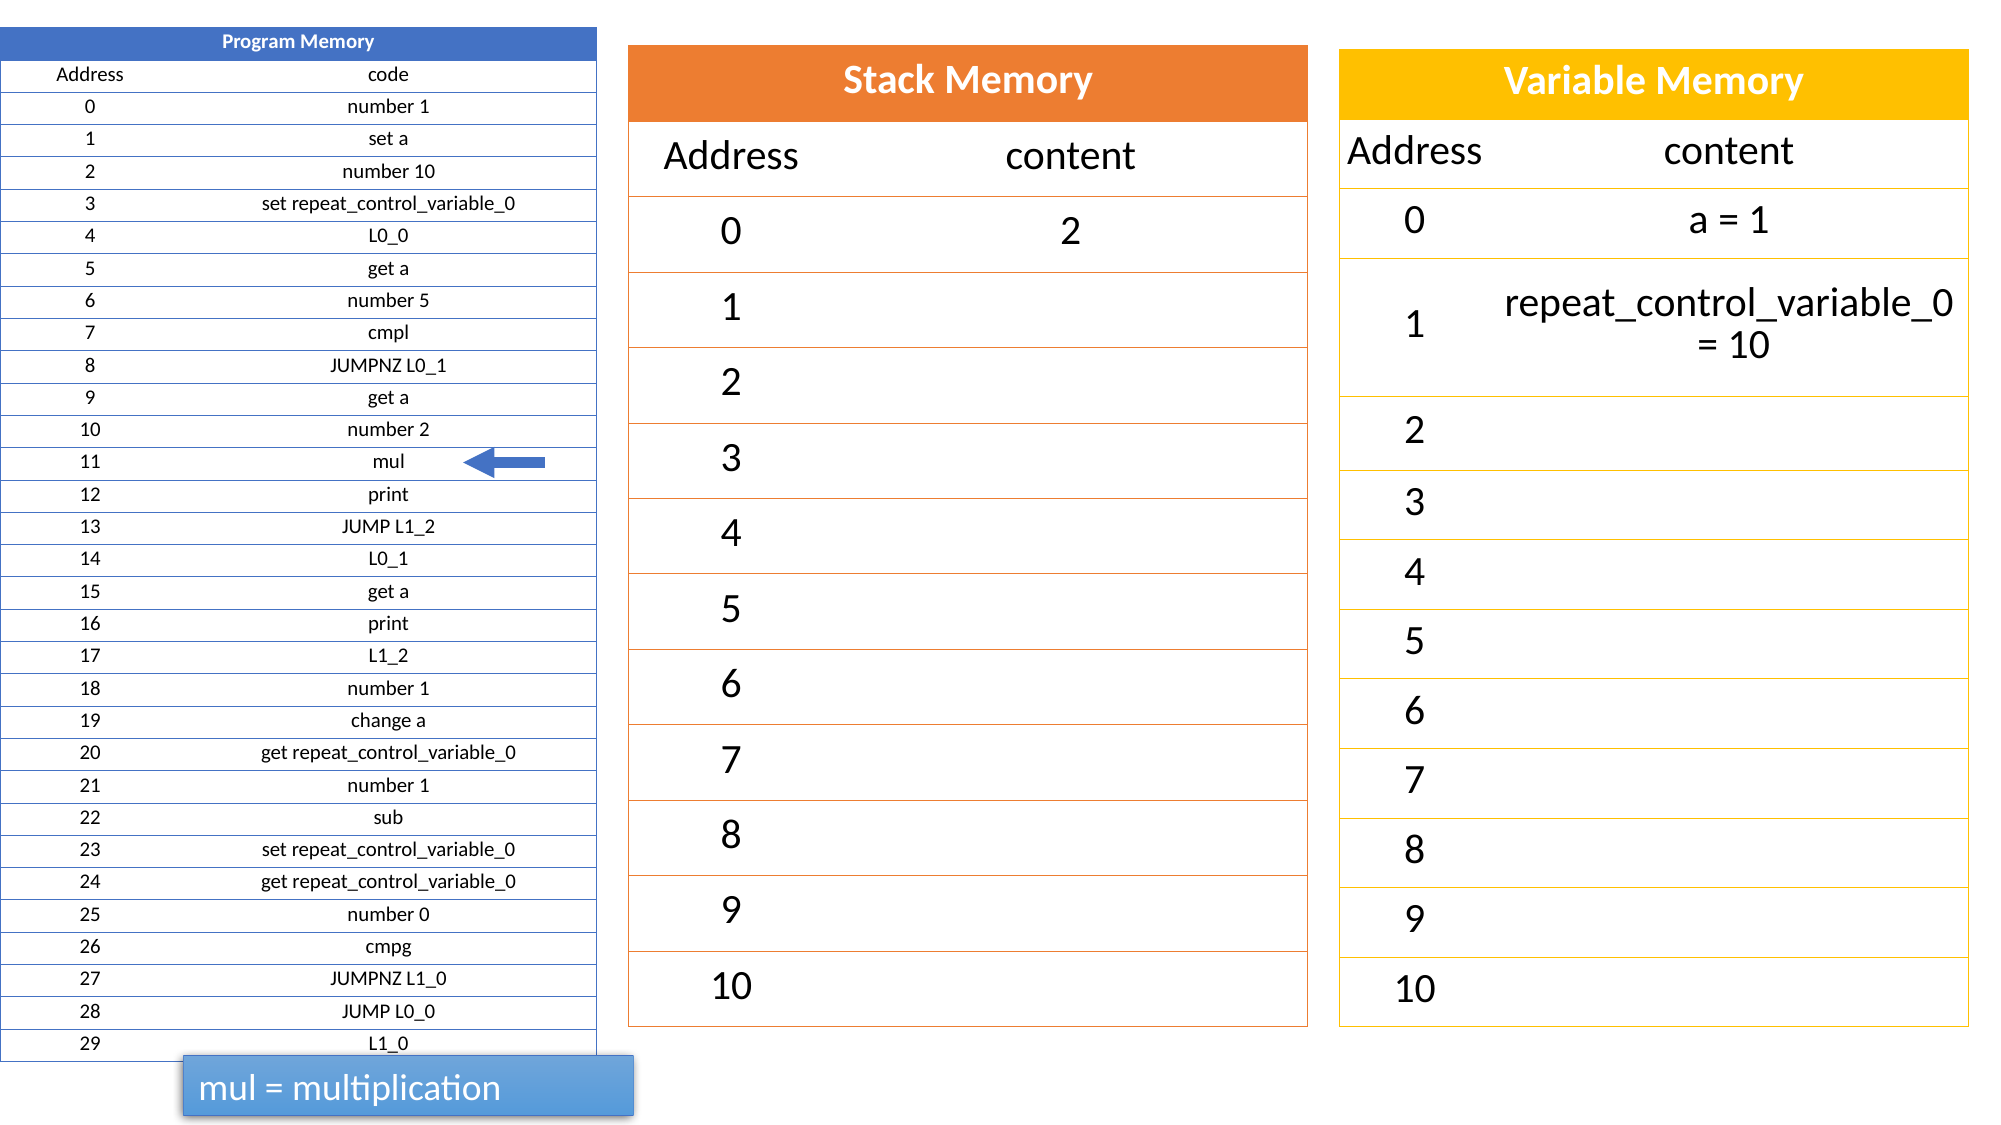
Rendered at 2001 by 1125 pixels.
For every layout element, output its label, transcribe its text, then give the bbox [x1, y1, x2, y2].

table_cell number 2​​ [180, 416, 596, 447]
table_cell content [834, 122, 1307, 196]
table_cell 20 [1, 739, 180, 770]
table_cell Address [1, 61, 180, 92]
table_cell a = 1 [1490, 189, 1968, 258]
table_cell L0_1​​ [180, 545, 596, 576]
table_cell [834, 876, 1307, 951]
table_cell L1_0​​ [180, 1030, 596, 1053]
table_cell 2 [1340, 397, 1490, 470]
table_cell 18 [1, 674, 180, 706]
table_cell 5 [629, 574, 834, 649]
table_cell 23 [1, 836, 180, 867]
table_cell 24 [1, 868, 180, 899]
table_cell 6 [1340, 679, 1490, 748]
table_cell 1 [629, 273, 834, 347]
table_cell 10 [1340, 958, 1490, 1026]
table_cell JUMP L1_2​​ [180, 513, 596, 544]
table_cell 15 [1, 577, 180, 609]
table_cell 17 [1, 642, 180, 673]
table_cell 11 [1, 448, 180, 480]
table_cell get a​​ [180, 577, 596, 609]
table_cell [1490, 958, 1968, 1026]
table_cell set a​​ [180, 125, 596, 156]
table_cell get repeat_control_variable_0​​ [180, 739, 596, 770]
table_header Program Memory​ [1, 28, 596, 60]
table_cell 29 [1, 1030, 180, 1061]
table_cell number 1​​ [180, 93, 596, 124]
table_cell 9 [629, 876, 834, 951]
table_cell set repeat_control_variable_0​​ [180, 190, 596, 221]
table_cell 10 [629, 952, 834, 1026]
table_cell [1490, 540, 1968, 609]
table_cell content [1490, 120, 1968, 188]
table_cell 6 [1, 287, 180, 318]
table_cell 26 [1, 933, 180, 964]
table_cell L1_2​​ [180, 642, 596, 673]
table_cell [834, 574, 1307, 649]
table_cell 5 [1, 254, 180, 286]
table_cell Address [1340, 120, 1490, 188]
table_cell 14 [1, 545, 180, 576]
table_cell number 0​​ [180, 900, 596, 932]
table_cell 27 [1, 965, 180, 996]
table_cell [1490, 610, 1968, 678]
table_cell repeat_control_variable_0​​ = 10 [1490, 259, 1968, 396]
table_cell 1 [1, 125, 180, 156]
table_cell [834, 348, 1307, 423]
table_cell change a​​ [180, 707, 596, 738]
table_cell number 1​​ [180, 674, 596, 706]
text_box mul = multiplication [183, 1055, 634, 1116]
table_cell mul​​ [180, 448, 596, 480]
table_cell [834, 424, 1307, 498]
table_cell 5 [1340, 610, 1490, 678]
table_cell 9 [1340, 888, 1490, 957]
table_cell JUMPNZ L0_1​​ [180, 351, 596, 383]
table_header Variable Memory​ [1340, 50, 1968, 119]
table_cell [834, 725, 1307, 800]
table_cell 13 [1, 513, 180, 544]
table_cell 2 [629, 348, 834, 423]
table_cell 4 [1340, 540, 1490, 609]
table_cell 8 [1, 351, 180, 383]
table_cell 8 [1340, 819, 1490, 887]
table_cell JUMPNZ L1_0​​ [180, 965, 596, 996]
table_cell JUMP L0_0​​ [180, 997, 596, 1029]
table_cell 0 [1, 93, 180, 124]
table_cell get a​​ [180, 254, 596, 286]
table_cell cmpg​​ [180, 933, 596, 964]
table_cell [1490, 888, 1968, 957]
table_cell 8 [629, 801, 834, 875]
table_cell 7 [1340, 749, 1490, 818]
table_cell [1490, 471, 1968, 539]
table_cell 0 [1340, 189, 1490, 258]
table_cell 25 [1, 900, 180, 932]
table_cell get a​​ [180, 384, 596, 415]
table_cell print​​ [180, 610, 596, 641]
table_cell [1490, 749, 1968, 818]
table_cell 3 [629, 424, 834, 498]
table_cell [1490, 819, 1968, 887]
table_cell [834, 952, 1307, 1026]
table_cell 12 [1, 481, 180, 512]
table_cell code [180, 61, 596, 92]
table_cell [834, 499, 1307, 573]
table_cell [1490, 679, 1968, 748]
table_cell number 10​​ [180, 157, 596, 189]
table_cell 16 [1, 610, 180, 641]
table_cell L0_0​​ [180, 222, 596, 253]
table_cell 21 [1, 771, 180, 803]
table_cell 2 [834, 197, 1307, 272]
table_cell 19 [1, 707, 180, 738]
table_cell [834, 650, 1307, 724]
table_cell 1 [1340, 259, 1490, 396]
table_header Stack Memory​ [629, 46, 1307, 121]
table_cell print​​ [180, 481, 596, 512]
table_cell 4 [629, 499, 834, 573]
table_cell Address [629, 122, 834, 196]
table_cell 7 [629, 725, 834, 800]
table_cell number 1​​ [180, 771, 596, 803]
table_cell 7 [1, 319, 180, 350]
table_cell 0 [629, 197, 834, 272]
table_cell set repeat_control_variable_0​​ [180, 836, 596, 867]
table_cell cmpl​​ [180, 319, 596, 350]
table_cell [834, 801, 1307, 875]
table_cell get repeat_control_variable_0​​ [180, 868, 596, 899]
table_cell number 5​​ [180, 287, 596, 318]
table_cell [834, 273, 1307, 347]
table_cell 22 [1, 804, 180, 835]
table_cell 2 [1, 157, 180, 189]
table_cell 3 [1, 190, 180, 221]
table_cell [1490, 397, 1968, 470]
table_cell 6 [629, 650, 834, 724]
table_cell sub​​ [180, 804, 596, 835]
table_cell 4 [1, 222, 180, 253]
table_cell 9 [1, 384, 180, 415]
table_cell 3 [1340, 471, 1490, 539]
table_cell 10 [1, 416, 180, 447]
table_cell 28 [1, 997, 180, 1029]
